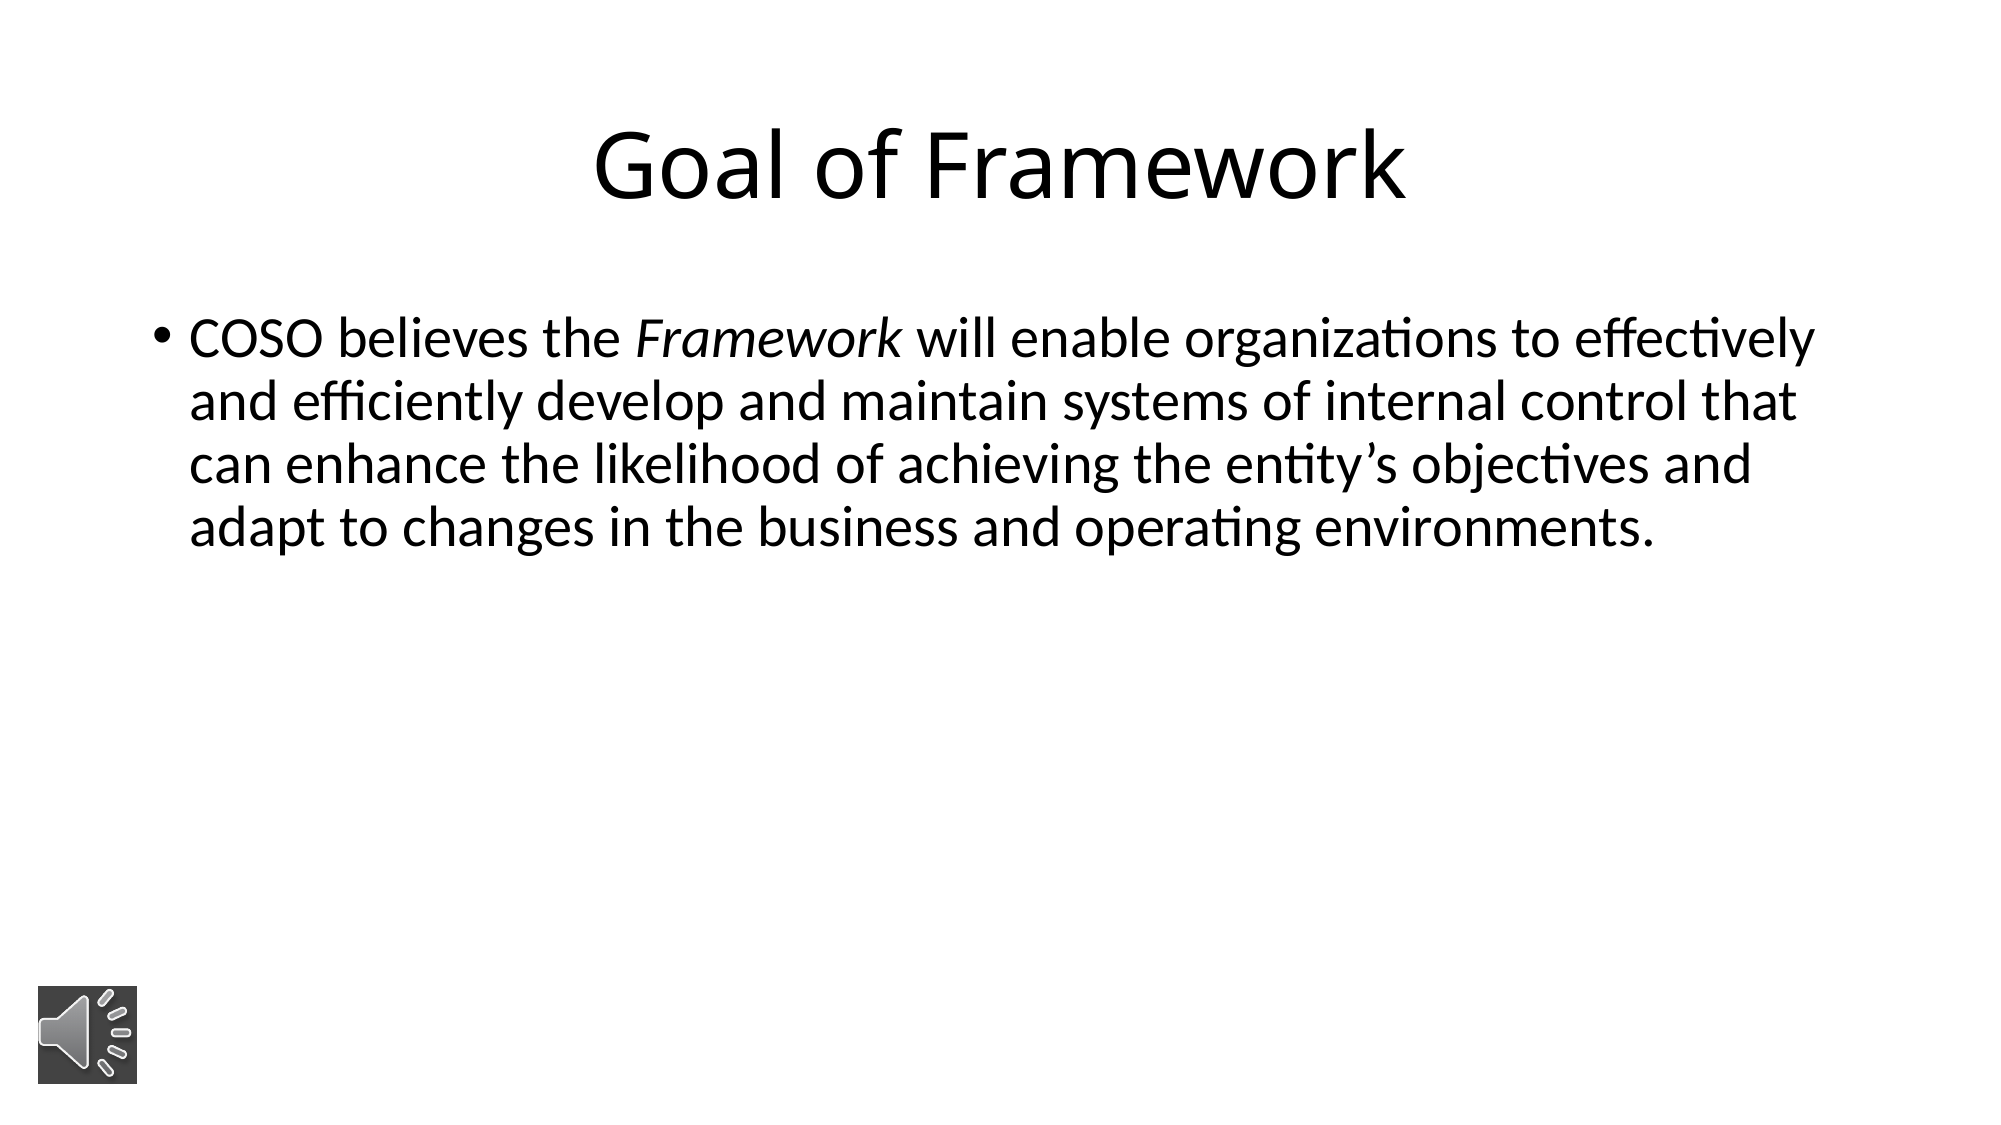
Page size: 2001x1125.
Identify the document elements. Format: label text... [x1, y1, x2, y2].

title Goal of Framework [137, 59, 1863, 278]
picture [37, 985, 138, 1086]
list COSO believes the Framework will enable organizations to effectively and efficiently develop and maintain systems of internal control that can enhance the likelihood of achieving the entity’s objectives and adapt to changes in the business and operating environments. [137, 299, 1863, 1014]
